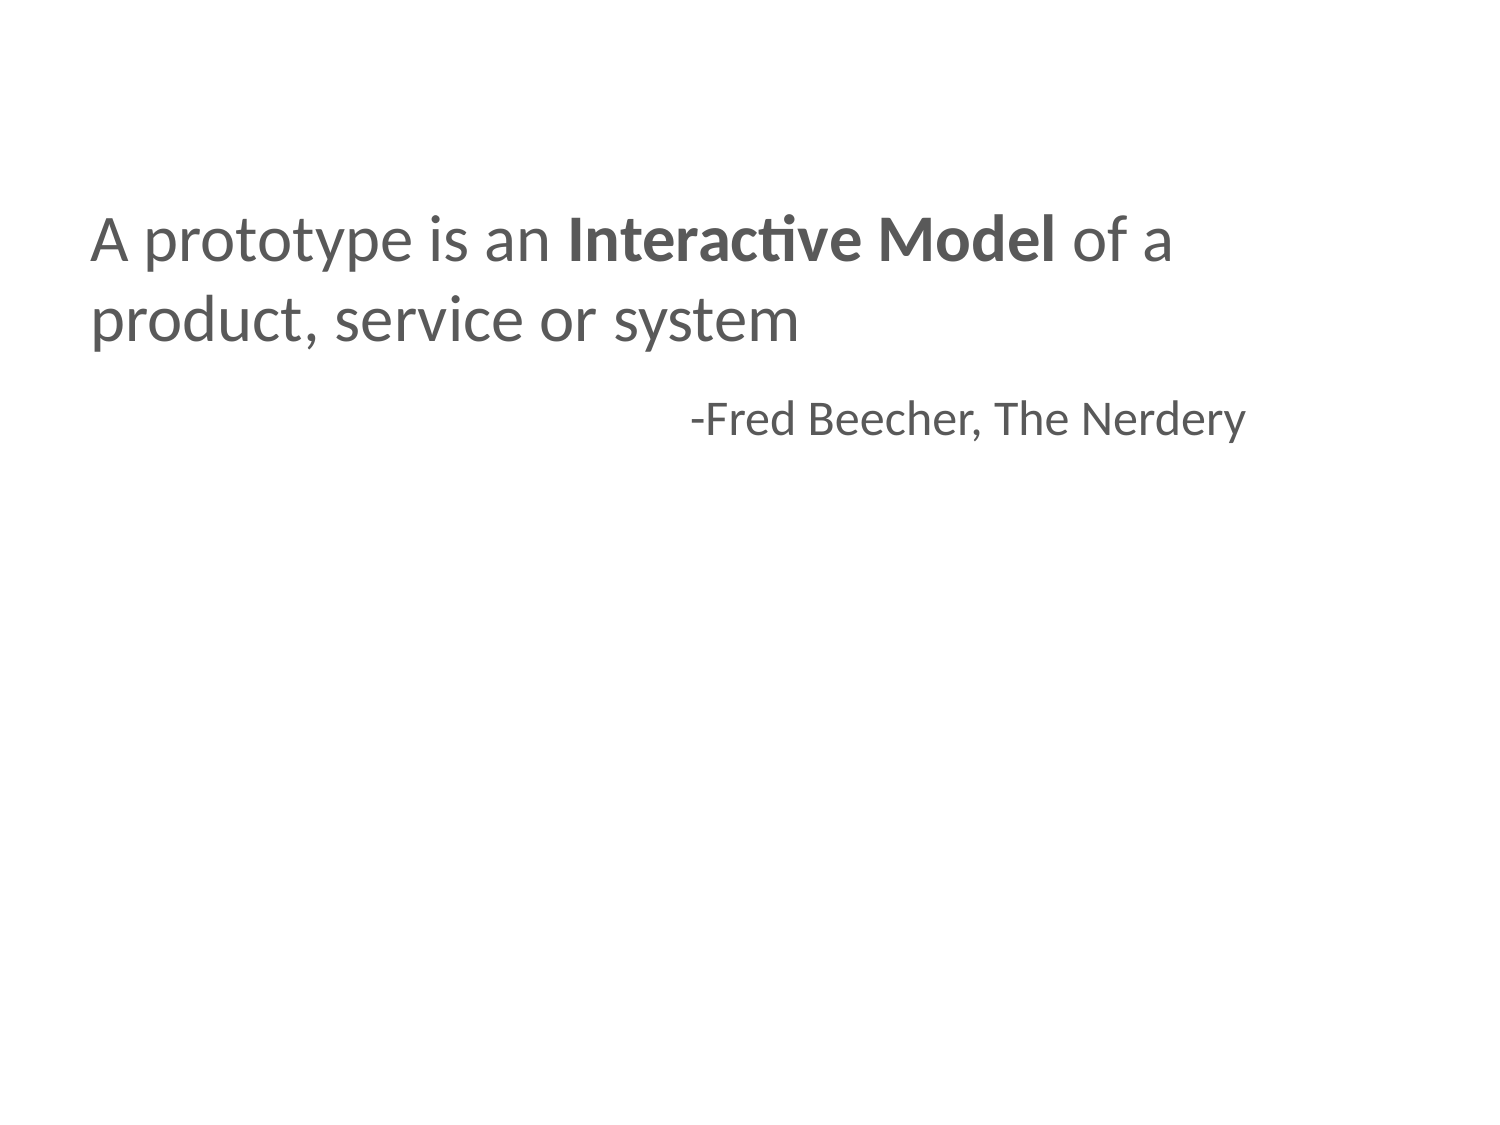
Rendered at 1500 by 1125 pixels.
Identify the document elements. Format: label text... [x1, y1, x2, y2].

list A prototype is an Interactive Model of a product, service or system -Fred Beecher, The Nerdery [75, 187, 1425, 930]
